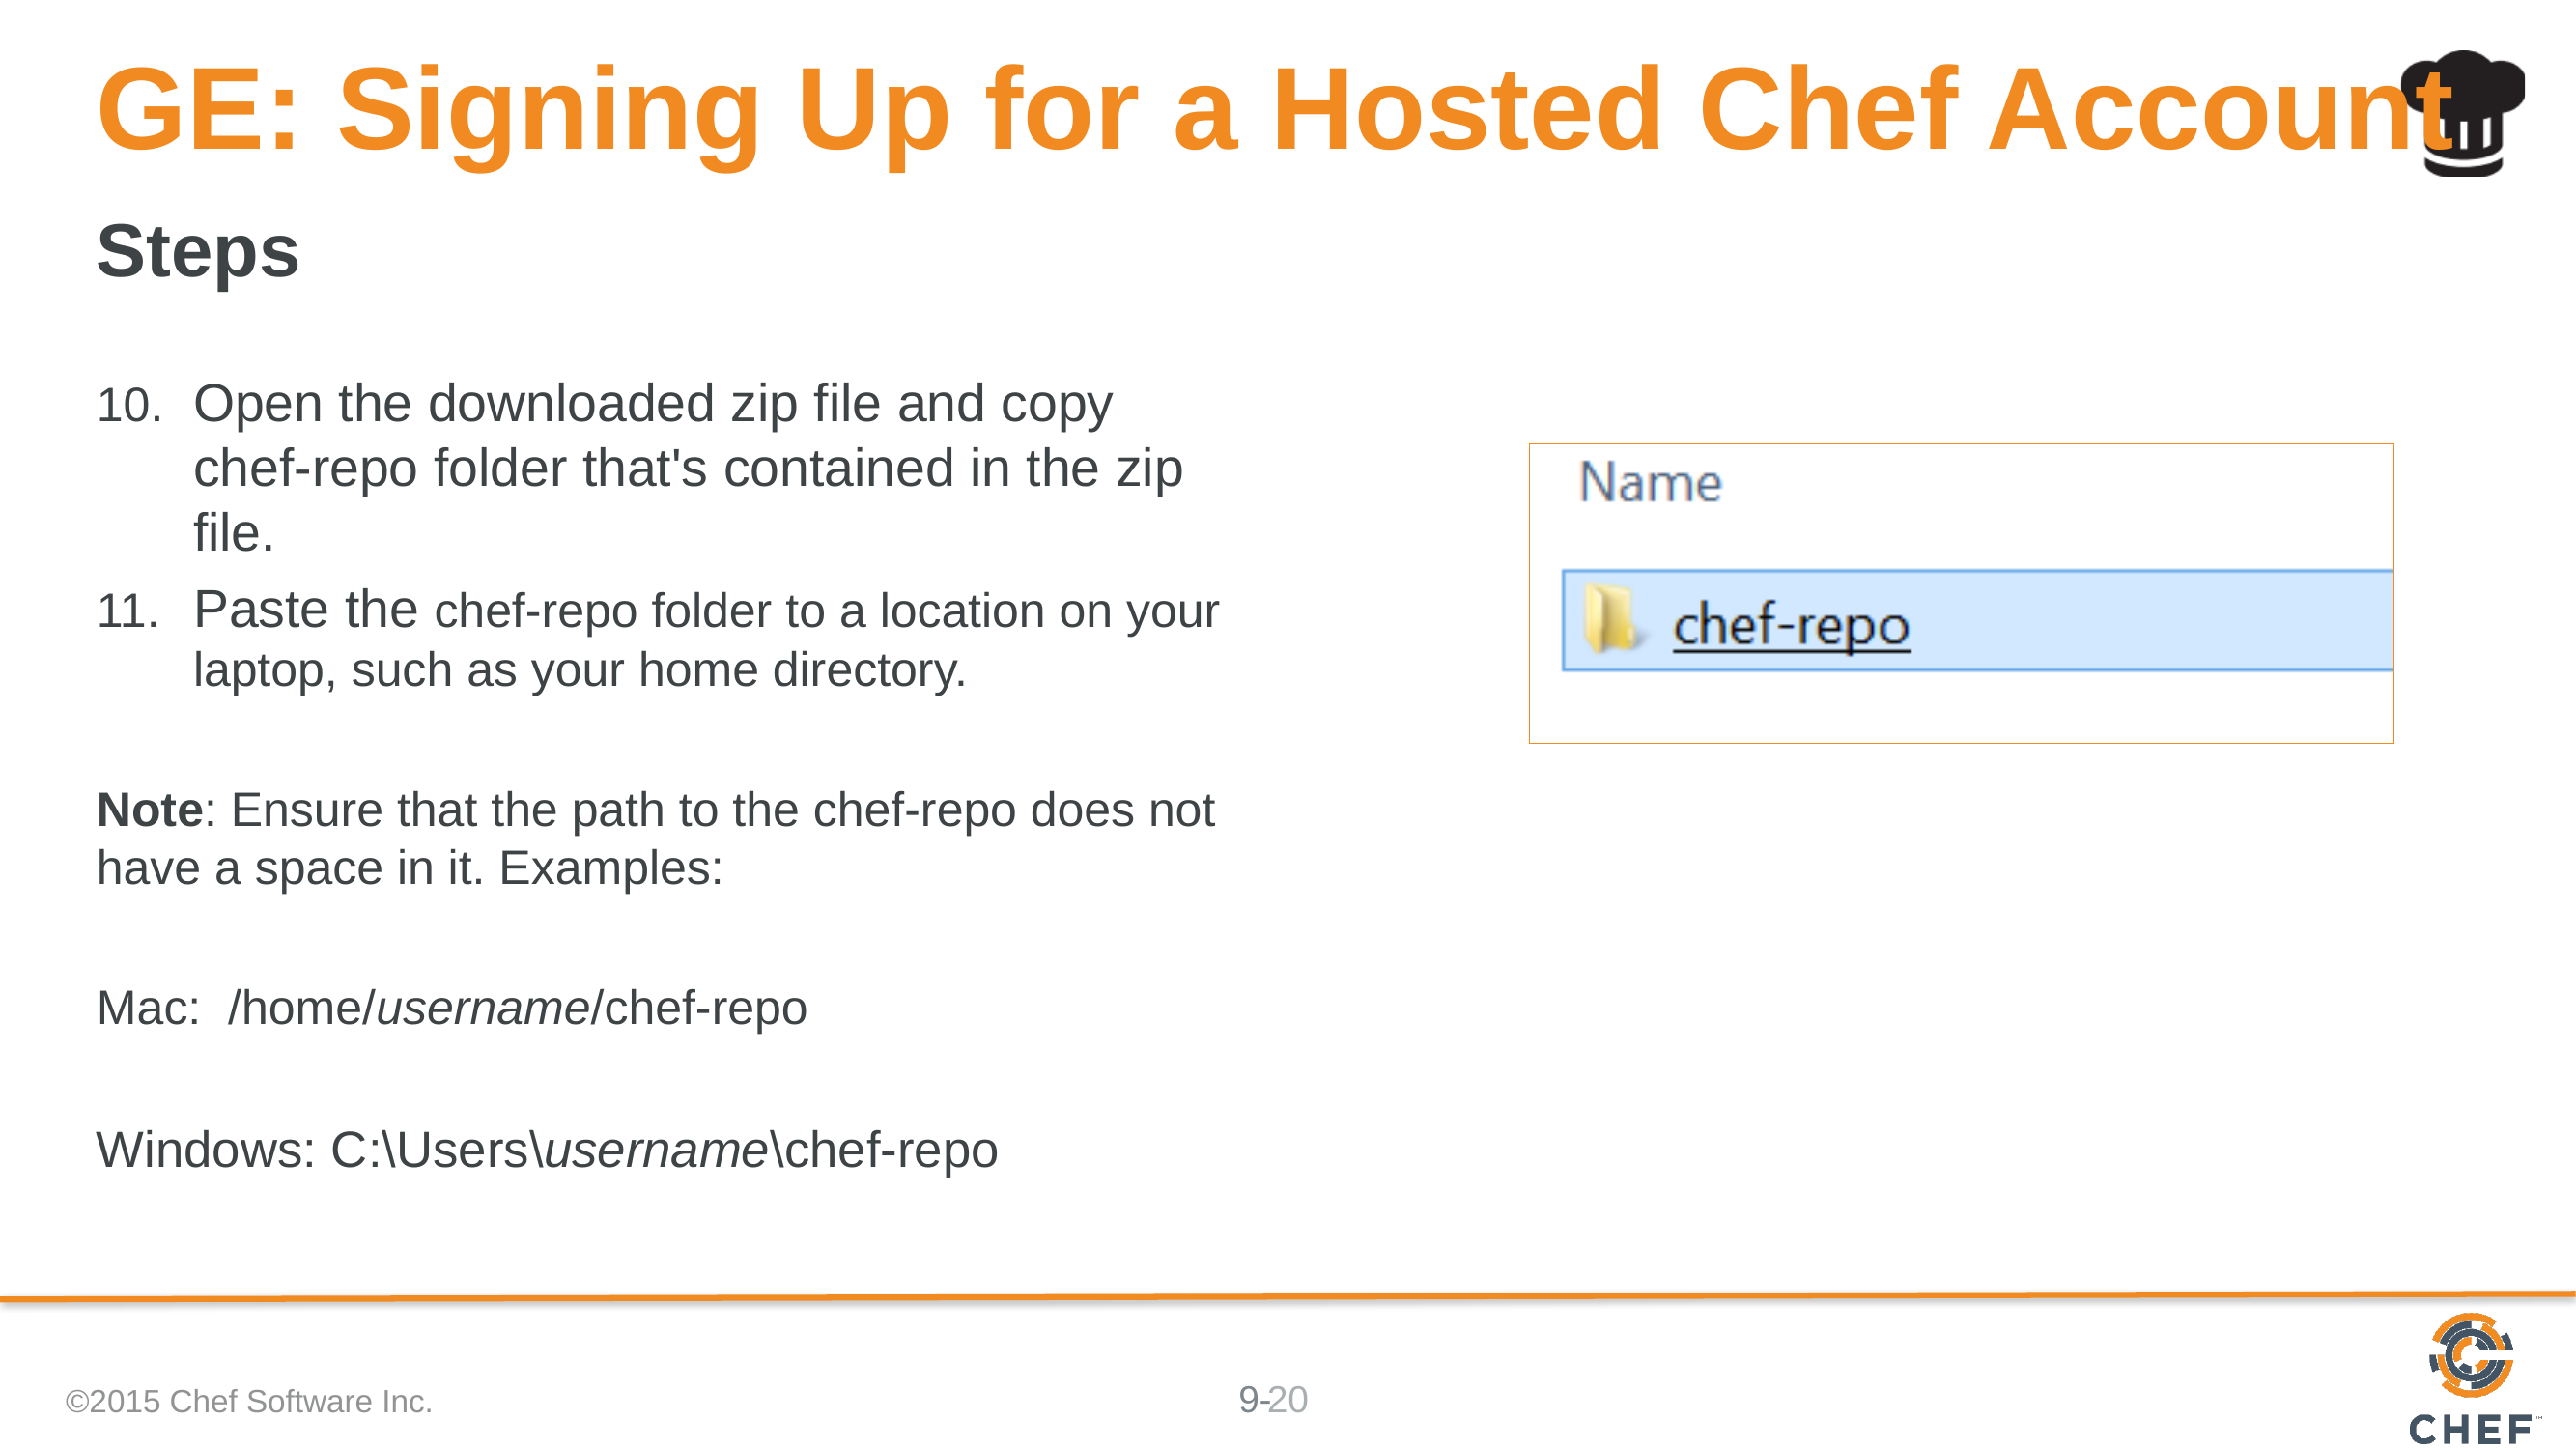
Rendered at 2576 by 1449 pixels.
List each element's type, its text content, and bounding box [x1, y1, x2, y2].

slide_number 20 [998, 1359, 1578, 1437]
text_box Steps Open the downloaded zip file and copy chef-repo folder that's contained in the zip file. Paste the chef-repo folder to a location on your laptop, such as your home directory. Note: Ensure that the path to the chef-repo does not have a space in it. Examples: Mac: /home/username/chef-repo Windows: C:\Users\username\chef-repo [96, 201, 1239, 1313]
title GE: Signing Up for a Hosted Chef Account [96, 48, 2463, 180]
picture [2399, 1297, 2550, 1449]
picture [1529, 442, 2394, 744]
footer ©2015 Chef Software Inc. [51, 1359, 952, 1440]
